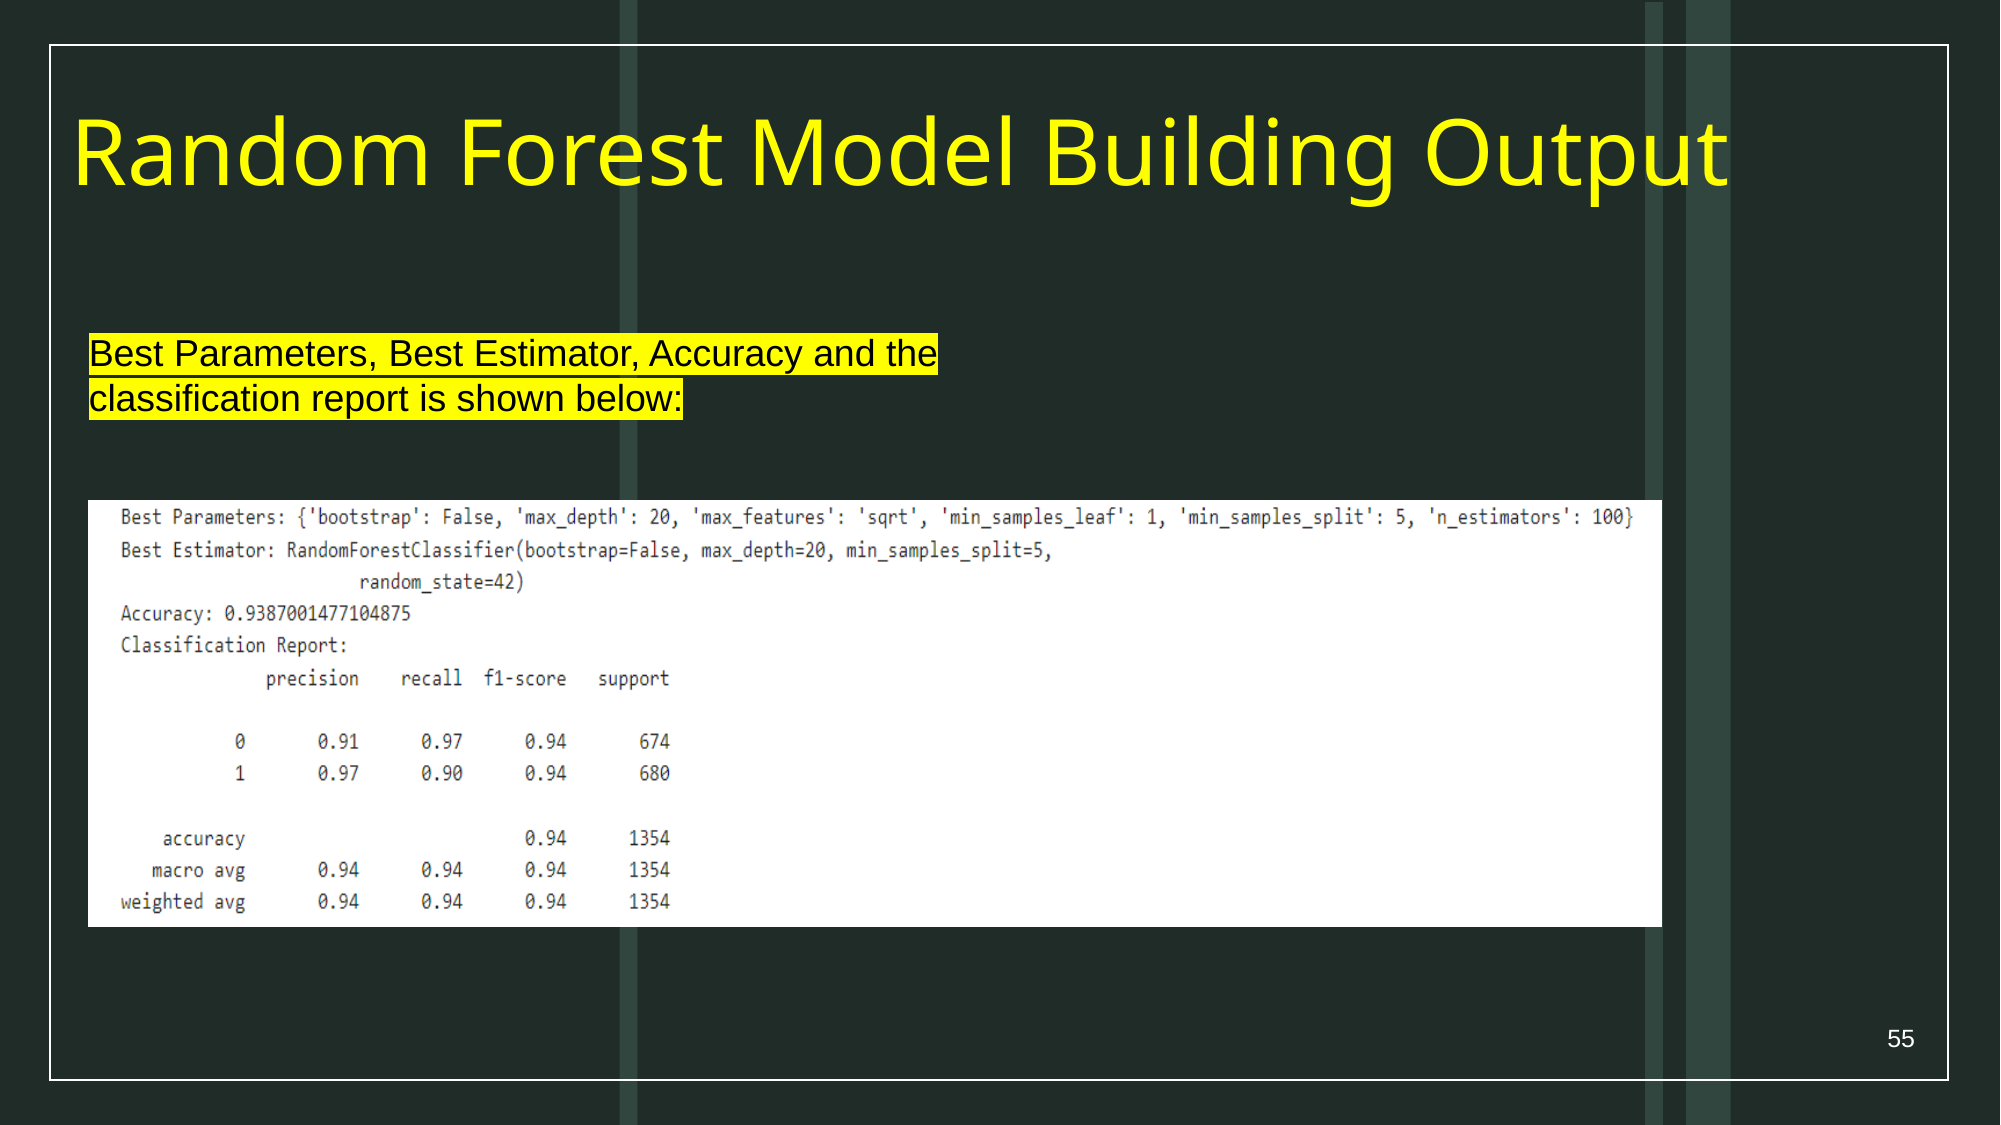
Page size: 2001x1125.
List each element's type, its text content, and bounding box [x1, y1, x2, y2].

title Random Forest Model Building Output [55, 46, 1931, 265]
text_box Best Parameters, Best Estimator, Accuracy and the classification report is shown below: [74, 321, 1096, 427]
slide_number 55 [1791, 1008, 1931, 1068]
picture [88, 500, 1662, 927]
